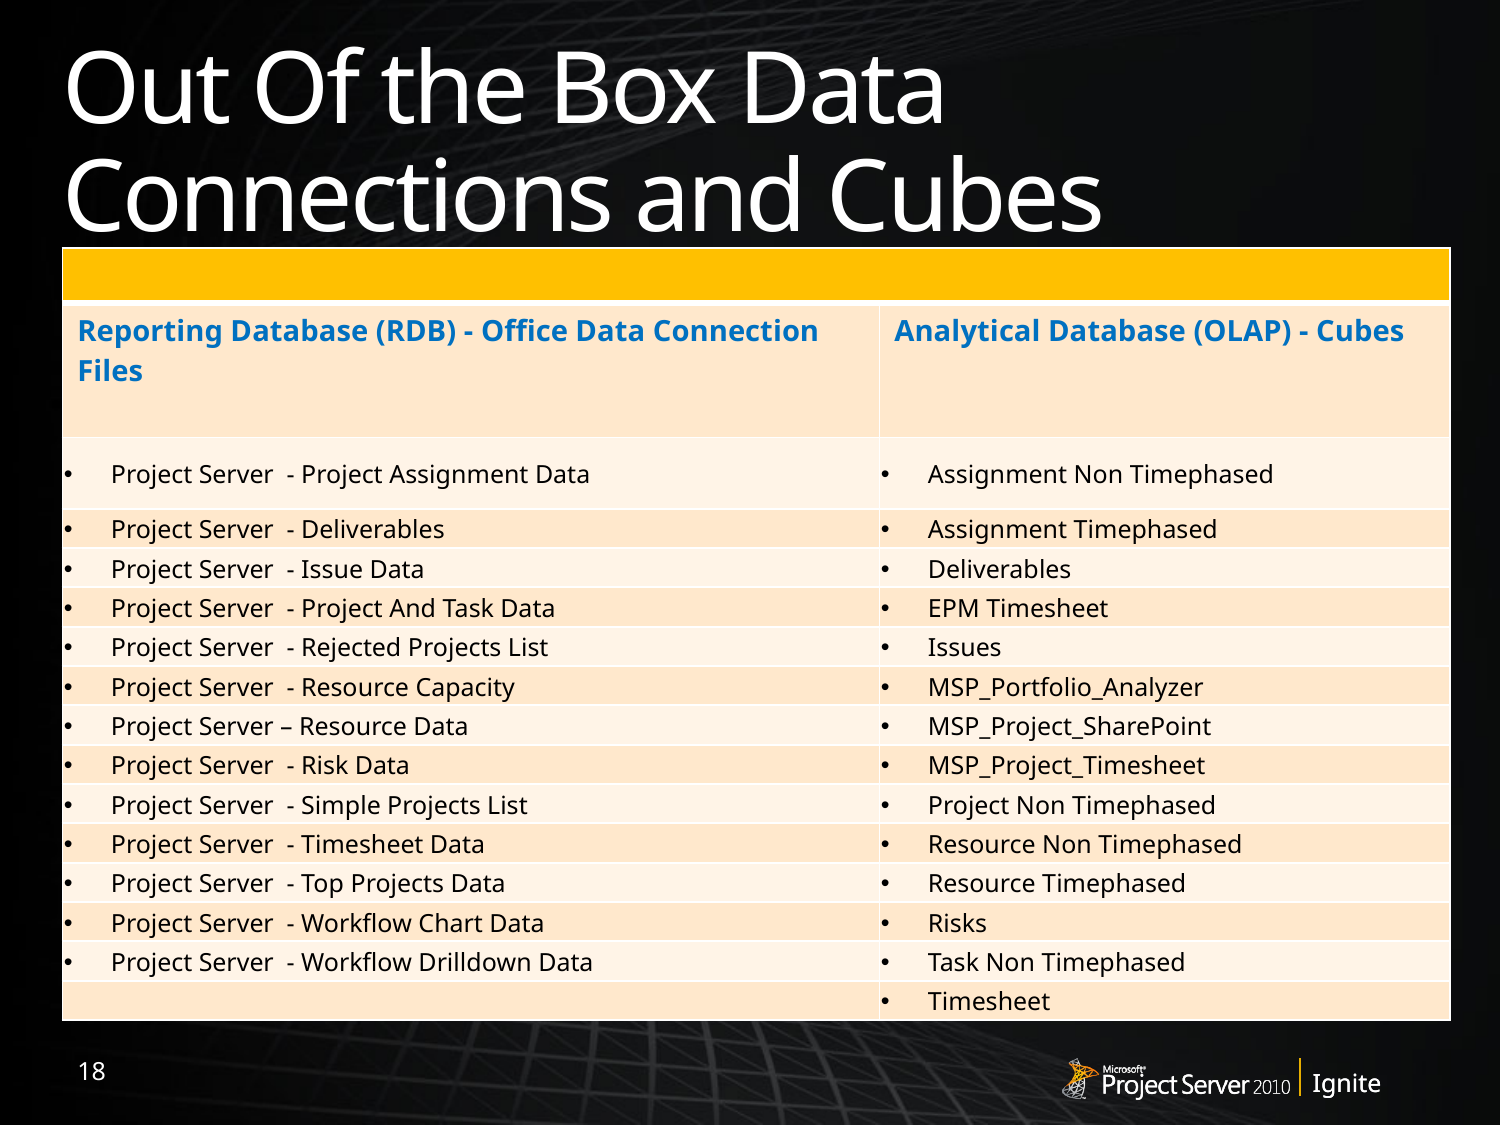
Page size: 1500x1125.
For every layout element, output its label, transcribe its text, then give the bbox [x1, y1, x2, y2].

title Out Of the Box Data Connections and Cubes [62, 37, 1438, 247]
table_cell Project Server - Issue Data [63, 549, 879, 586]
table_cell Reporting Database (RDB) - Office Data Connection Files [63, 306, 879, 437]
table_cell Project Server – Resource Data [63, 706, 879, 744]
table_cell Issues [880, 628, 1449, 665]
table_cell Project Server - Top Projects Data [63, 864, 879, 901]
table_cell Resource Non Timephased [880, 824, 1449, 862]
table_cell Resource Timephased [880, 864, 1449, 901]
table_cell Timesheet [880, 982, 1449, 1019]
table_cell Project Server - Resource Capacity [63, 667, 879, 704]
table_cell Project Server - Deliverables [63, 510, 879, 547]
table_cell MSP_Portfolio_Analyzer [880, 667, 1449, 704]
table_cell MSP_Project_Timesheet [880, 746, 1449, 783]
table_cell Project Server - Simple Projects List [63, 785, 879, 822]
table_cell Project Server - Rejected Projects List [63, 628, 879, 665]
table_cell MSP_Project_SharePoint [880, 706, 1449, 744]
table_cell Assignment Non Timephased [880, 438, 1449, 508]
table_cell EPM Timesheet [880, 588, 1449, 626]
table_cell Project Non Timephased [880, 785, 1449, 822]
slide_number 18 [62, 1042, 413, 1103]
table_cell [63, 982, 879, 1019]
table_cell Deliverables [880, 549, 1449, 586]
table_cell Assignment Timephased [880, 510, 1449, 547]
table_cell Risks [880, 903, 1449, 940]
table_cell Project Server - Project Assignment Data [63, 438, 879, 508]
table_cell Project Server - Risk Data [63, 746, 879, 783]
table_cell Task Non Timephased [880, 942, 1449, 980]
table_cell Project Server - Project And Task Data [63, 588, 879, 626]
table_cell Project Server - Timesheet Data [63, 824, 879, 862]
table_cell Project Server - Workflow Chart Data [63, 903, 879, 940]
table_cell Project Server - Workflow Drilldown Data [63, 942, 879, 980]
table_header [63, 249, 1449, 300]
table_cell Analytical Database (OLAP) - Cubes [880, 306, 1449, 437]
picture [0, 0, 1500, 1125]
